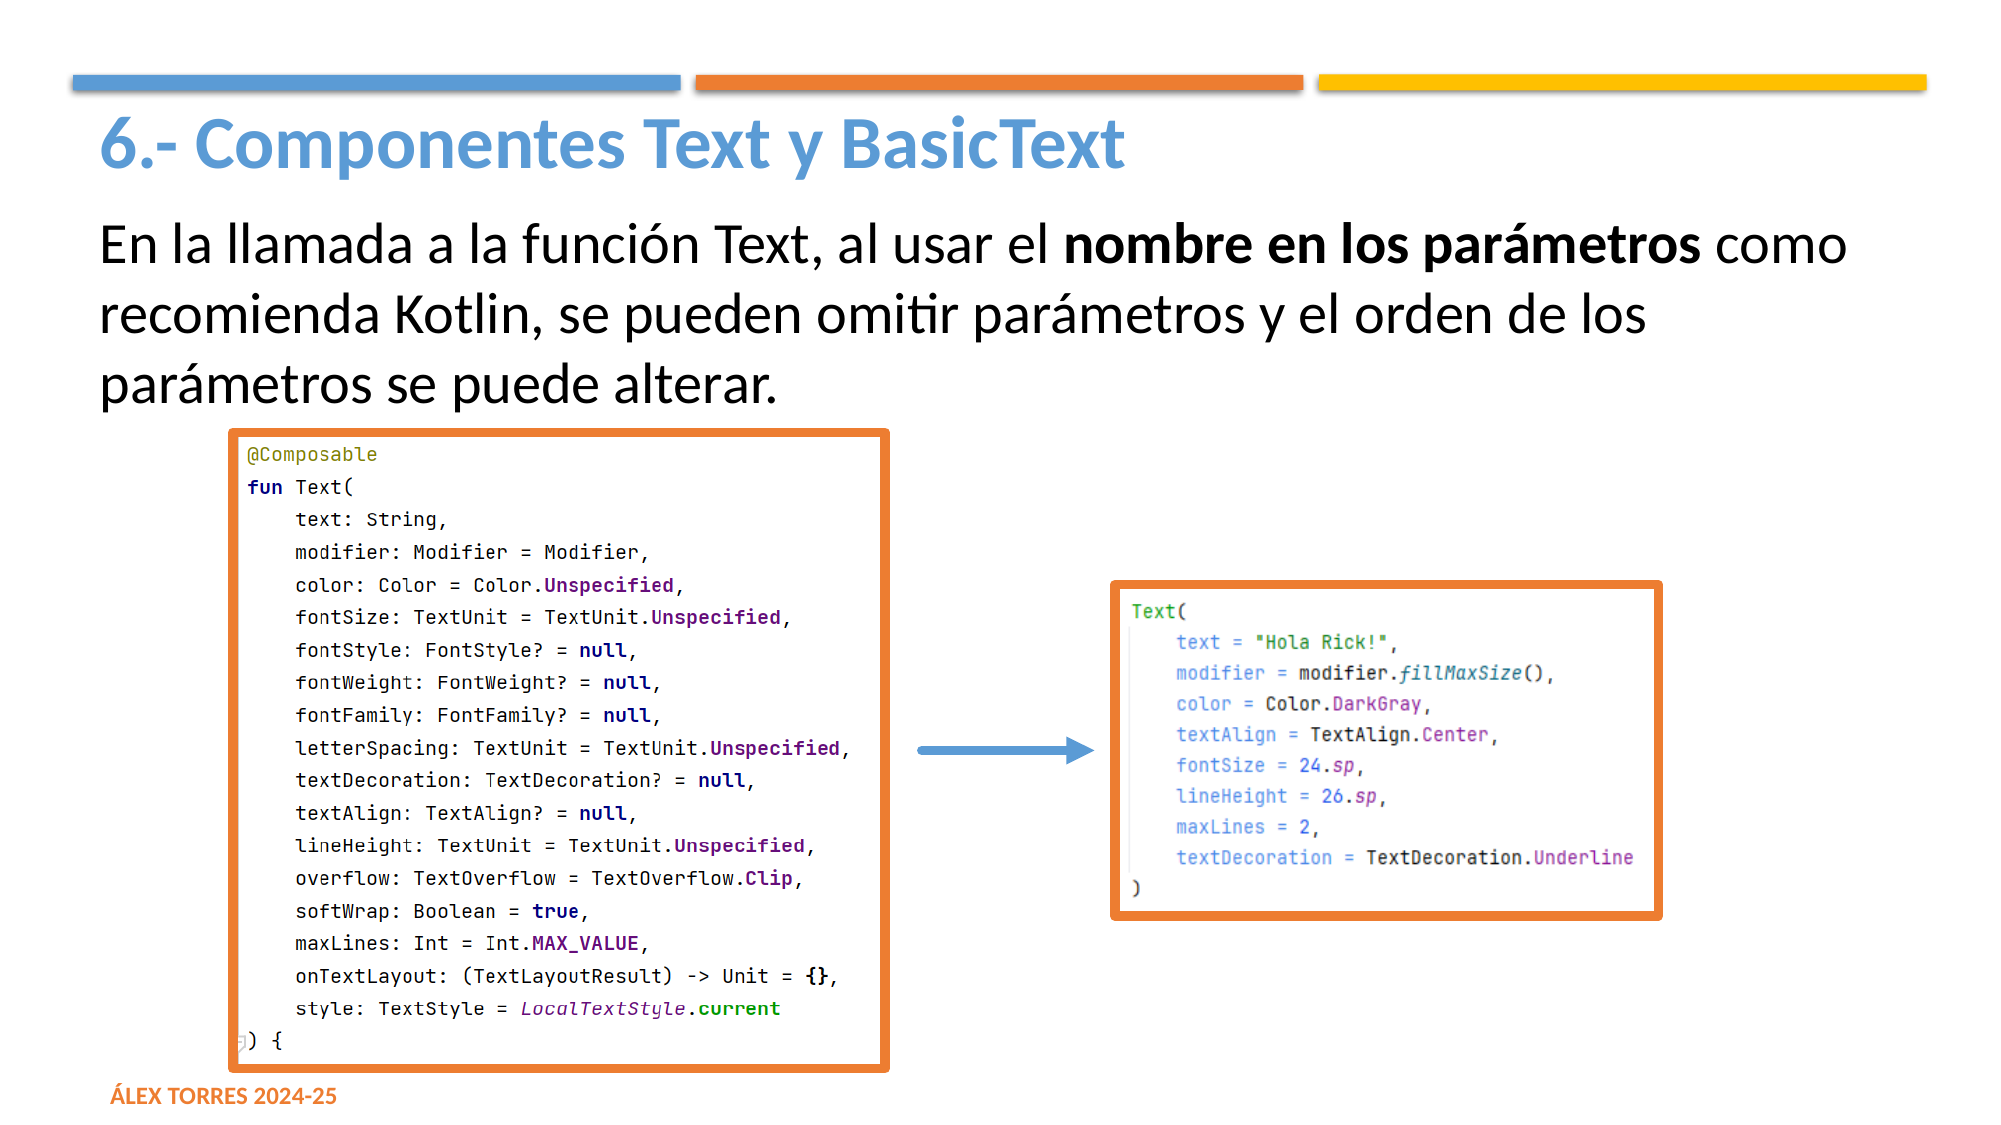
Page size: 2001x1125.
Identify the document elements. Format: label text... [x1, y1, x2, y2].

picture [1119, 588, 1655, 912]
text_box En la llamada a la función Text, al usar el nombre en los parámetros como recomienda Kotlin, se pueden omitir parámetros y el orden de los parámetros se puede alterar. [85, 190, 1915, 1074]
picture [236, 436, 881, 1065]
text_box 6.- Componentes Text y BasicText [85, 78, 1915, 188]
